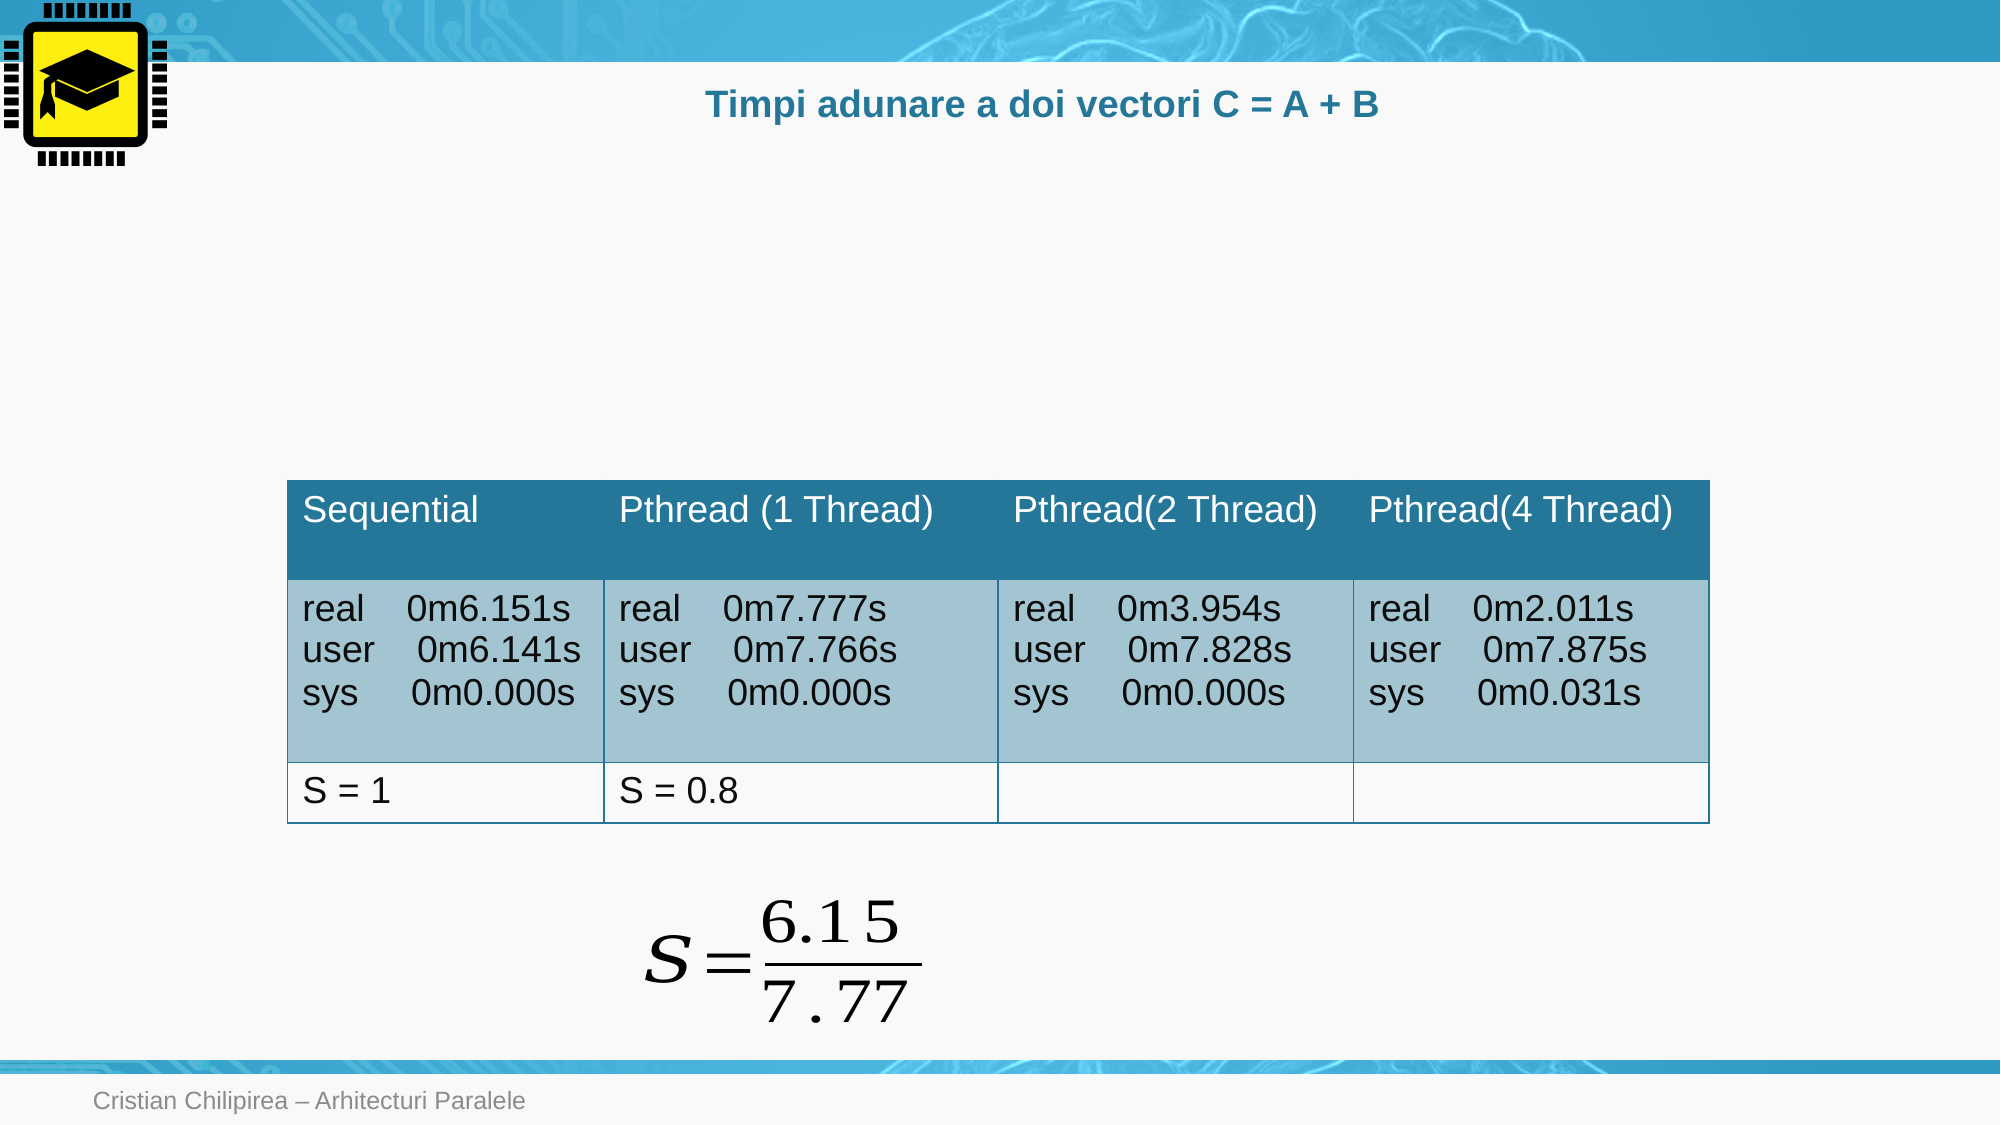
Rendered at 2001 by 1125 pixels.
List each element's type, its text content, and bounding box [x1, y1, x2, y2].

footer Cristian Chilipirea – Arhitecturi Paralele [77, 1073, 1338, 1125]
table_cell real 0m2.011s user 0m7.875s sys 0m0.031s [1354, 580, 1708, 762]
table_cell real 0m6.151s user 0m6.141s sys 0m0.000s [288, 580, 603, 762]
table_header Sequential [288, 481, 603, 579]
table_cell [1354, 763, 1708, 822]
table_header Pthread(4 Thread) [1354, 481, 1708, 579]
picture [0, 0, 2000, 166]
table_header Pthread(2 Thread) [999, 481, 1353, 579]
table_cell [999, 763, 1353, 822]
table_header Pthread (1 Thread) [605, 481, 997, 579]
table_cell S = 1 [288, 763, 603, 822]
title Timpi adunare a doi vectori C = A + B [170, 76, 1915, 180]
table_cell real 0m3.954s user 0m7.828s sys 0m0.000s [999, 580, 1353, 762]
table_cell real 0m7.777s user 0m7.766s sys 0m0.000s [605, 580, 997, 762]
picture [0, 1060, 2000, 1074]
table_cell S = 0.8 [605, 763, 997, 822]
